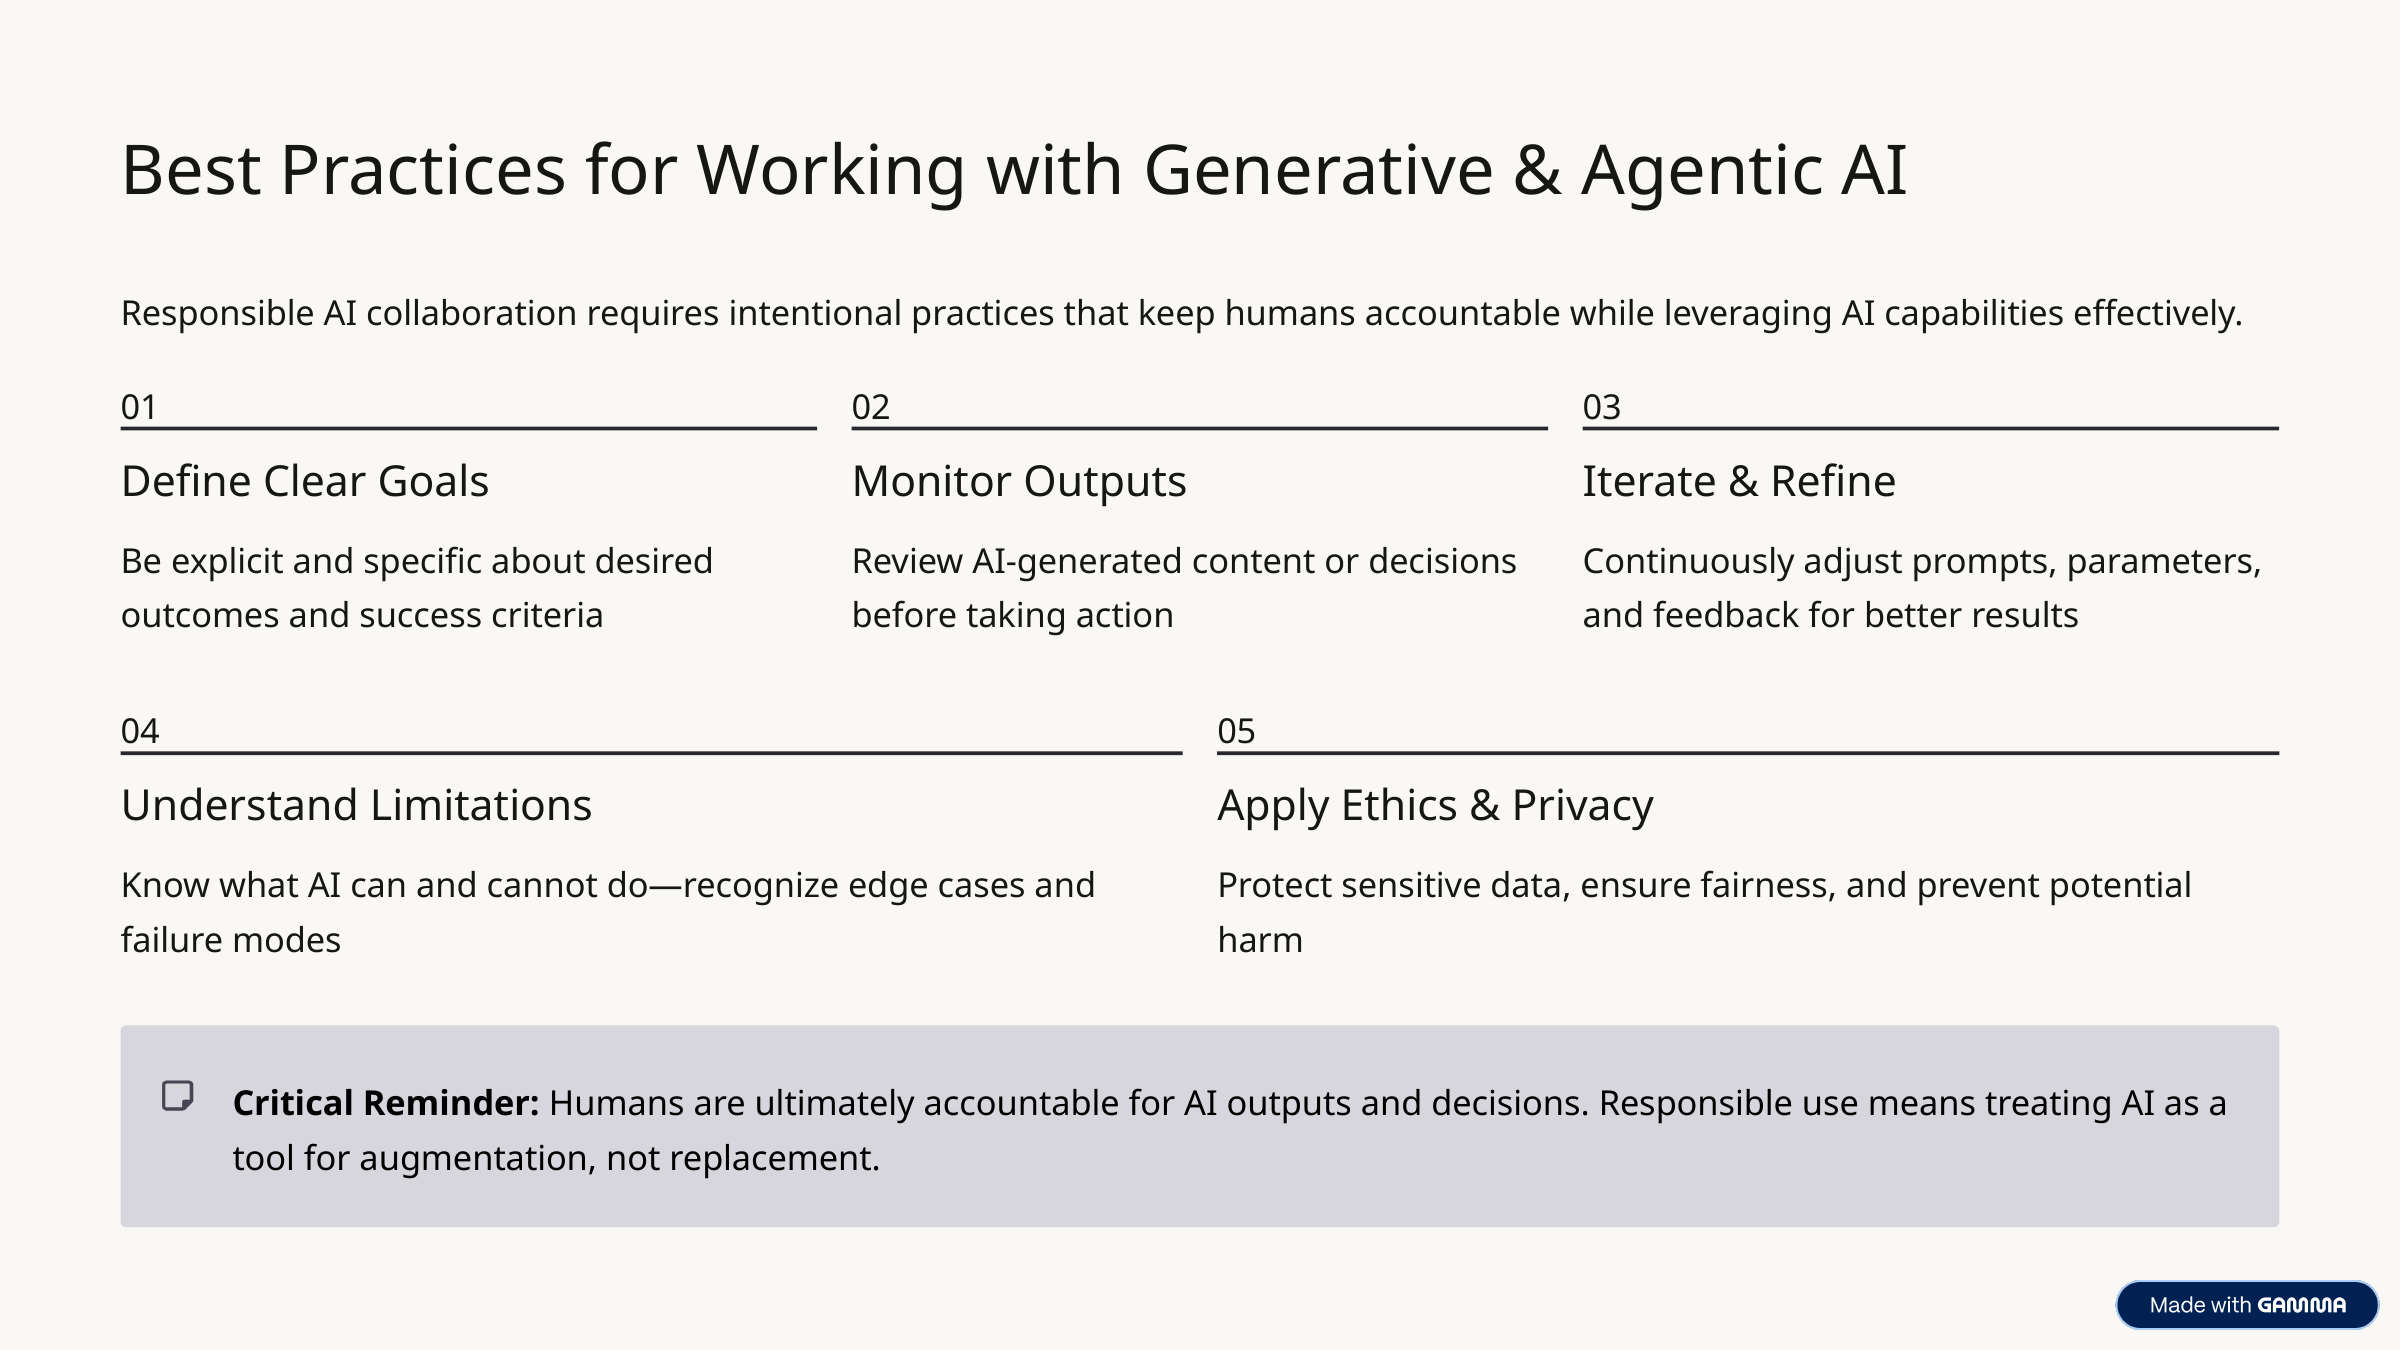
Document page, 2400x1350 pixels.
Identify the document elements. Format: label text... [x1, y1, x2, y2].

text_box Protect sensitive data, ensure fairness, and prevent potential harm [1217, 850, 2280, 961]
text_box Review AI-generated content or decisions before taking action [851, 525, 1549, 637]
text_box 03 [1582, 371, 1618, 415]
text_box Iterate & Refine [1582, 451, 2014, 506]
text_box [120, 751, 1183, 756]
text_box Critical Reminder: Humans are ultimately accountable for AI outputs and decisions. Responsible use means treating AI as a tool for augmentation, not replacement. [232, 1068, 2245, 1179]
text_box Best Practices for Working with Generative & Agentic AI [120, 122, 1930, 209]
text_box Understand Limitations [120, 776, 596, 830]
text_box Continuously adjust prompts, parameters, and feedback for better results [1582, 525, 2280, 637]
text_box [1582, 426, 2280, 431]
text_box Responsible AI collaboration requires intentional practices that keep humans accountable while leveraging AI capabilities effectively. [120, 277, 2280, 334]
text_box Apply Ethics & Privacy [1217, 776, 1676, 830]
text_box Monitor Outputs [851, 451, 1283, 506]
text_box [120, 1025, 2280, 1228]
text_box 02 [851, 371, 887, 415]
text_box [851, 426, 1549, 431]
text_box [120, 426, 818, 431]
text_box 01 [120, 371, 156, 415]
picture [154, 1078, 199, 1113]
picture [2106, 1271, 2389, 1339]
text_box [1217, 751, 2280, 756]
text_box Define Clear Goals [120, 451, 552, 506]
text_box Be explicit and specific about desired outcomes and success criteria [120, 525, 818, 637]
text_box 04 [120, 696, 156, 740]
text_box 05 [1217, 696, 1252, 740]
text_box Know what AI can and cannot do—recognize edge cases and failure modes [120, 850, 1183, 961]
